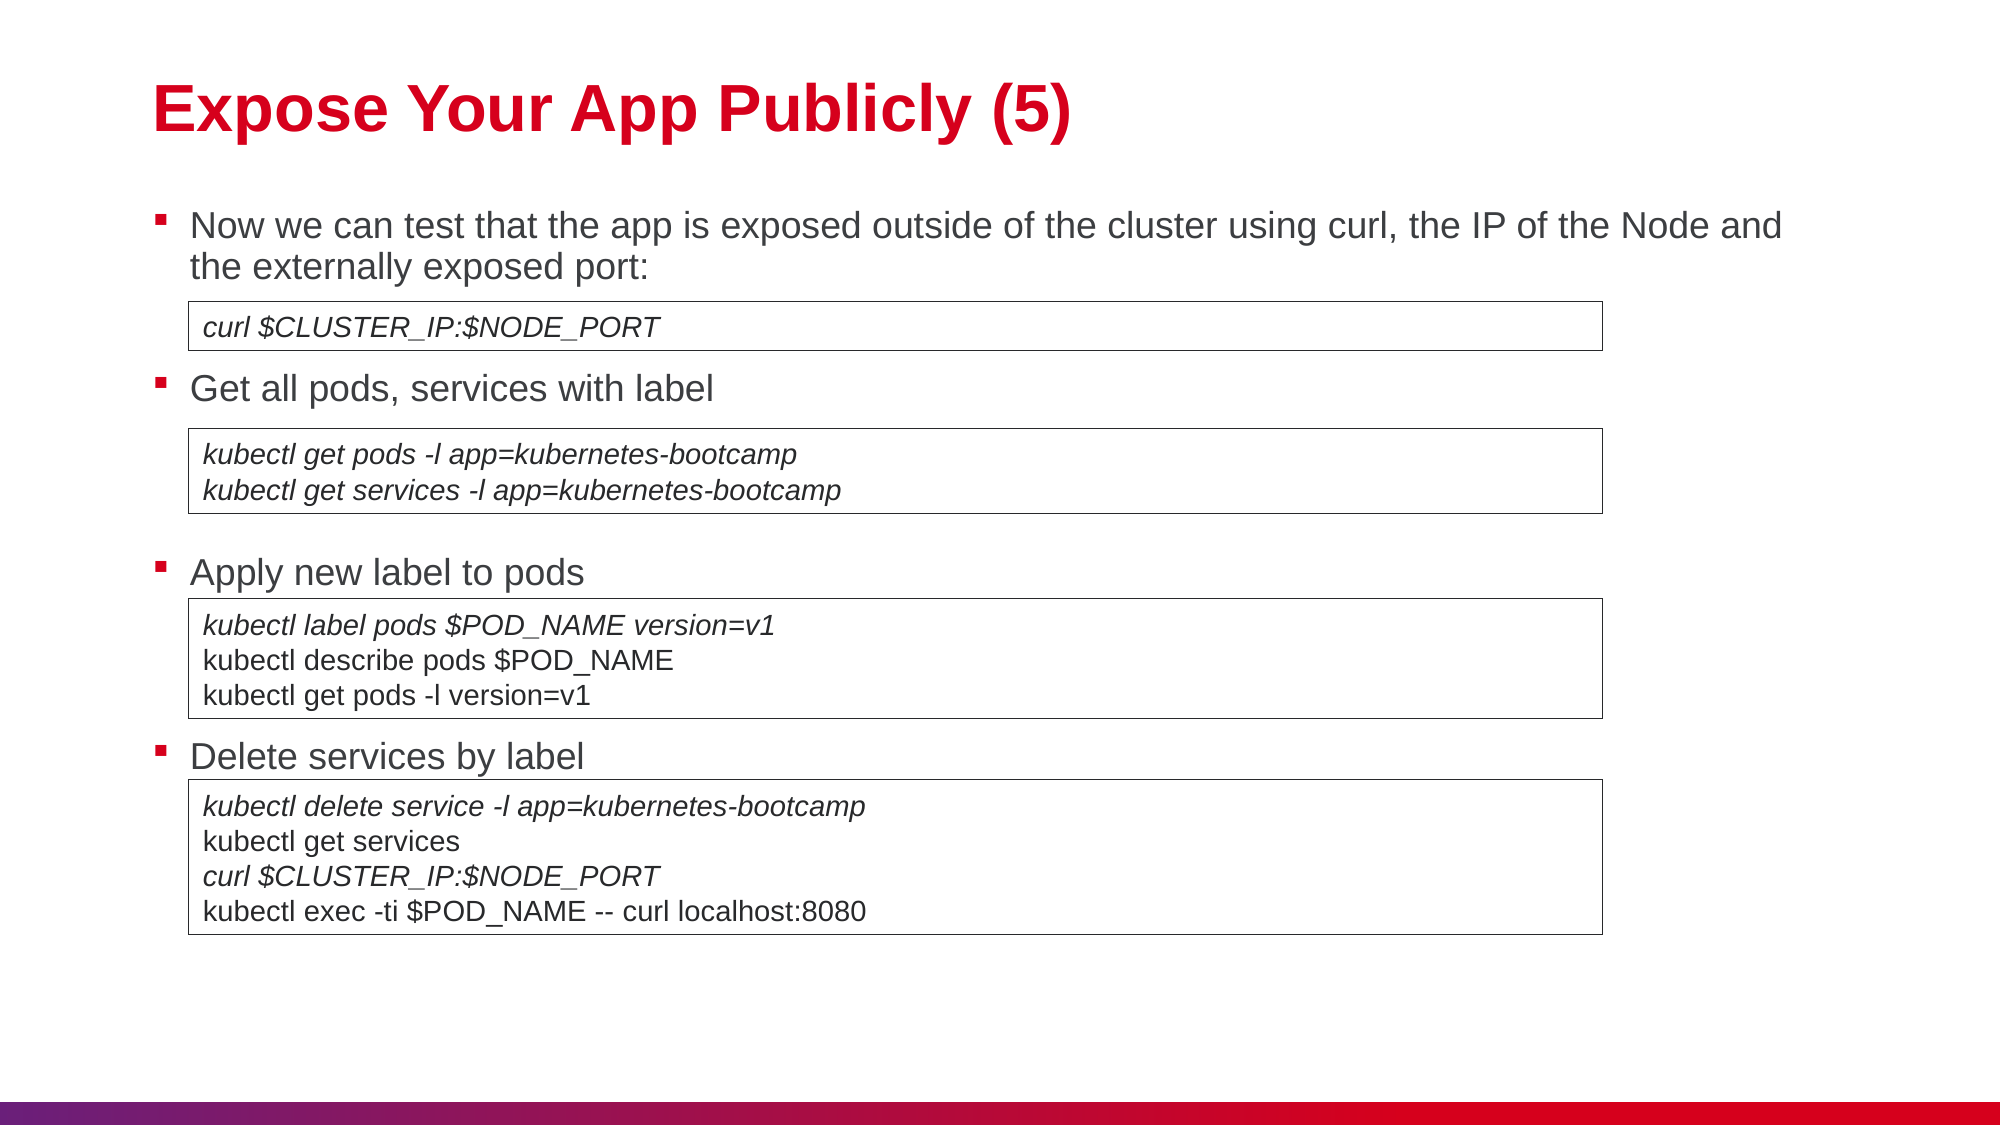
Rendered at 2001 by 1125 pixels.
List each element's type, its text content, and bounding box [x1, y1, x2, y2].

list Now we can test that the app is exposed outside of the cluster using curl, the IP of the Node and the externally exposed port: Get all pods, services with label Apply new label to pods Delete services by label [137, 198, 1826, 1059]
title Expose Your App Publicly (5) [137, 66, 1826, 155]
text_box curl $CLUSTER_IP:$NODE_PORT [188, 301, 1603, 351]
text_box kubectl get pods -l app=kubernetes-bootcamp kubectl get services -l app=kubernetes-bootcamp [188, 428, 1603, 514]
text_box kubectl delete service -l app=kubernetes-bootcamp kubectl get services curl $CLUSTER_IP:$NODE_PORT kubectl exec -ti $POD_NAME -- curl localhost:8080 [188, 779, 1603, 935]
text_box kubectl label pods $POD_NAME version=v1 kubectl describe pods $POD_NAME kubectl get pods -l version=v1 [188, 598, 1603, 719]
